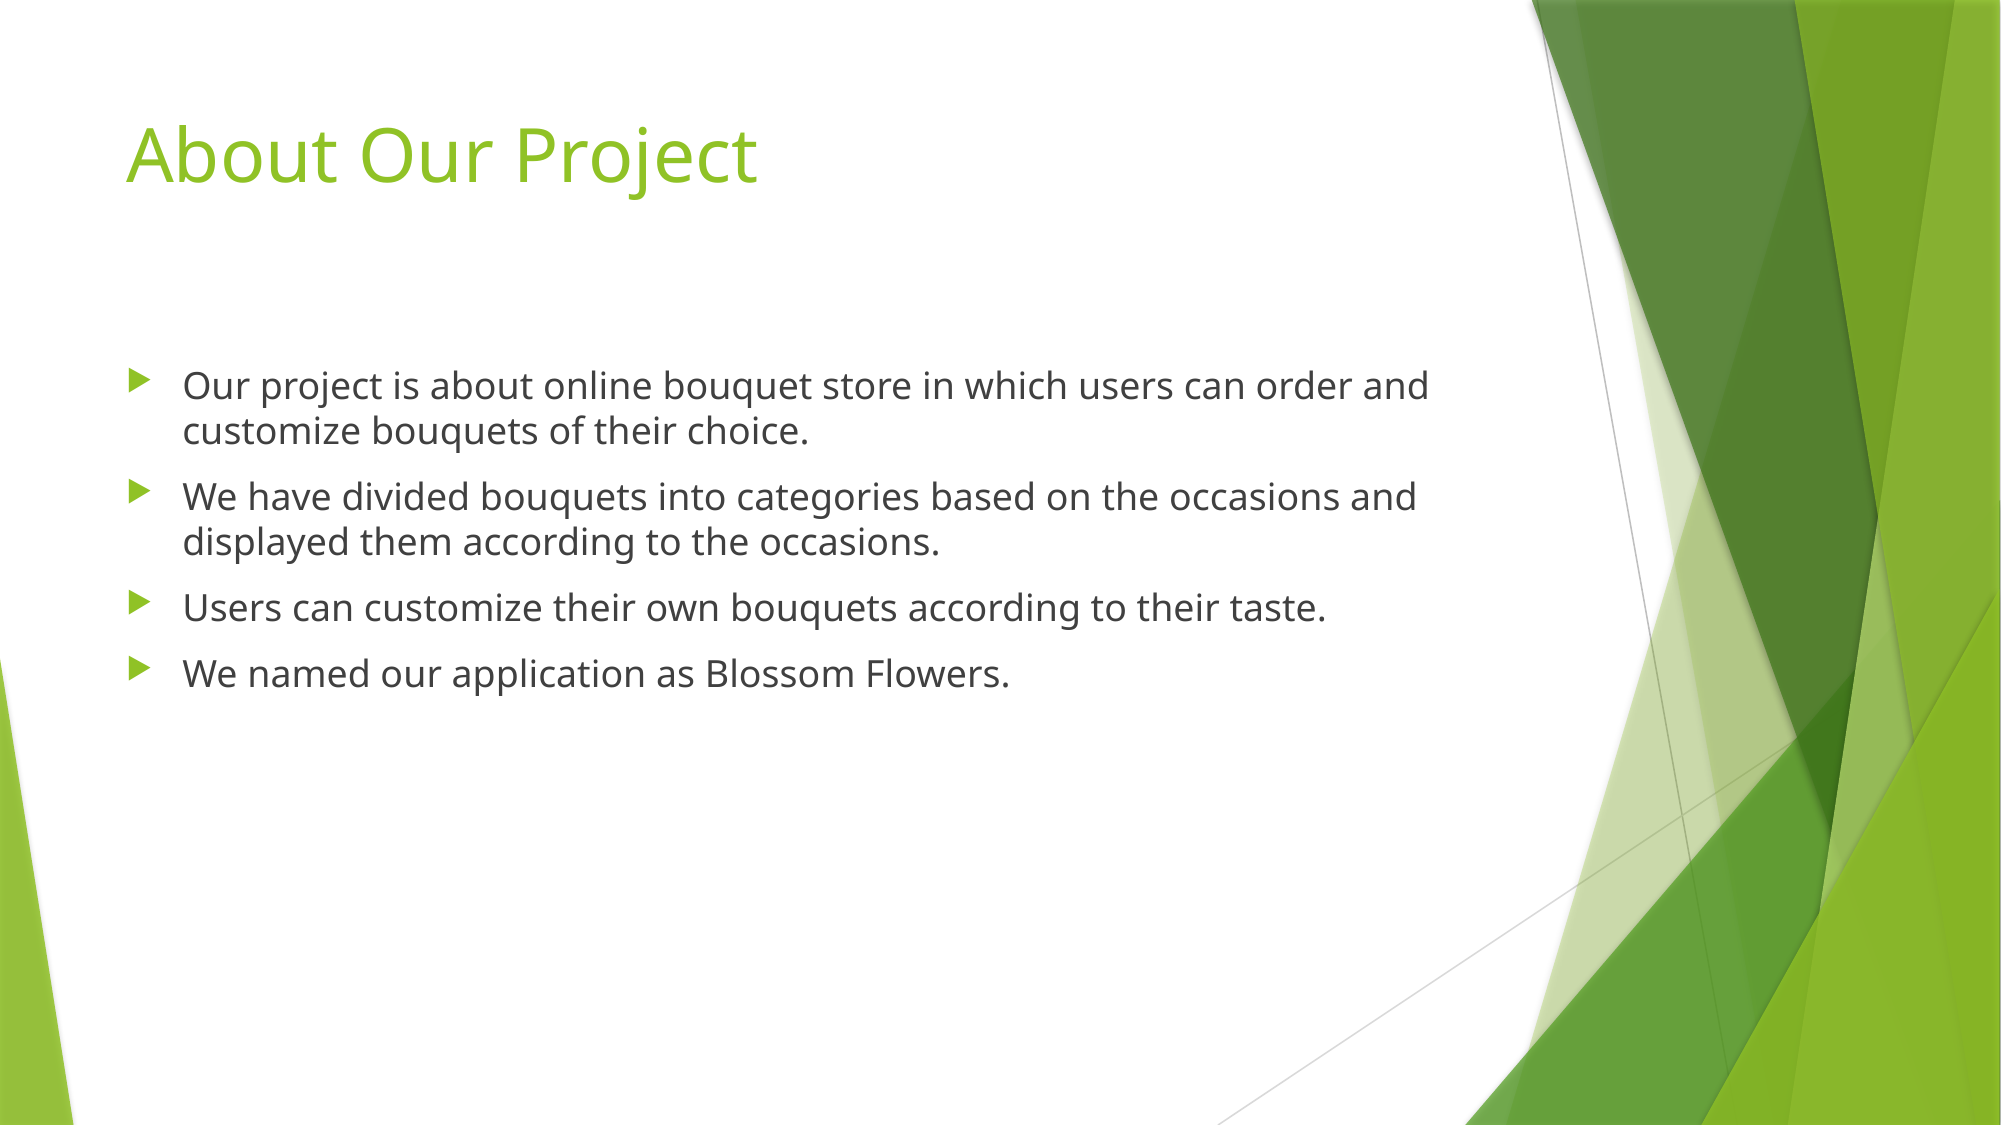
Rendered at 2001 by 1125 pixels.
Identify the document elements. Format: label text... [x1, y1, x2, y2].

list Our project is about online bouquet store in which users can order and customize bouquets of their choice. We have divided bouquets into categories based on the occasions and displayed them according to the occasions. Users can customize their own bouquets according to their taste. We named our application as Blossom Flowers. [111, 354, 1522, 992]
title About Our Project [111, 99, 1522, 317]
